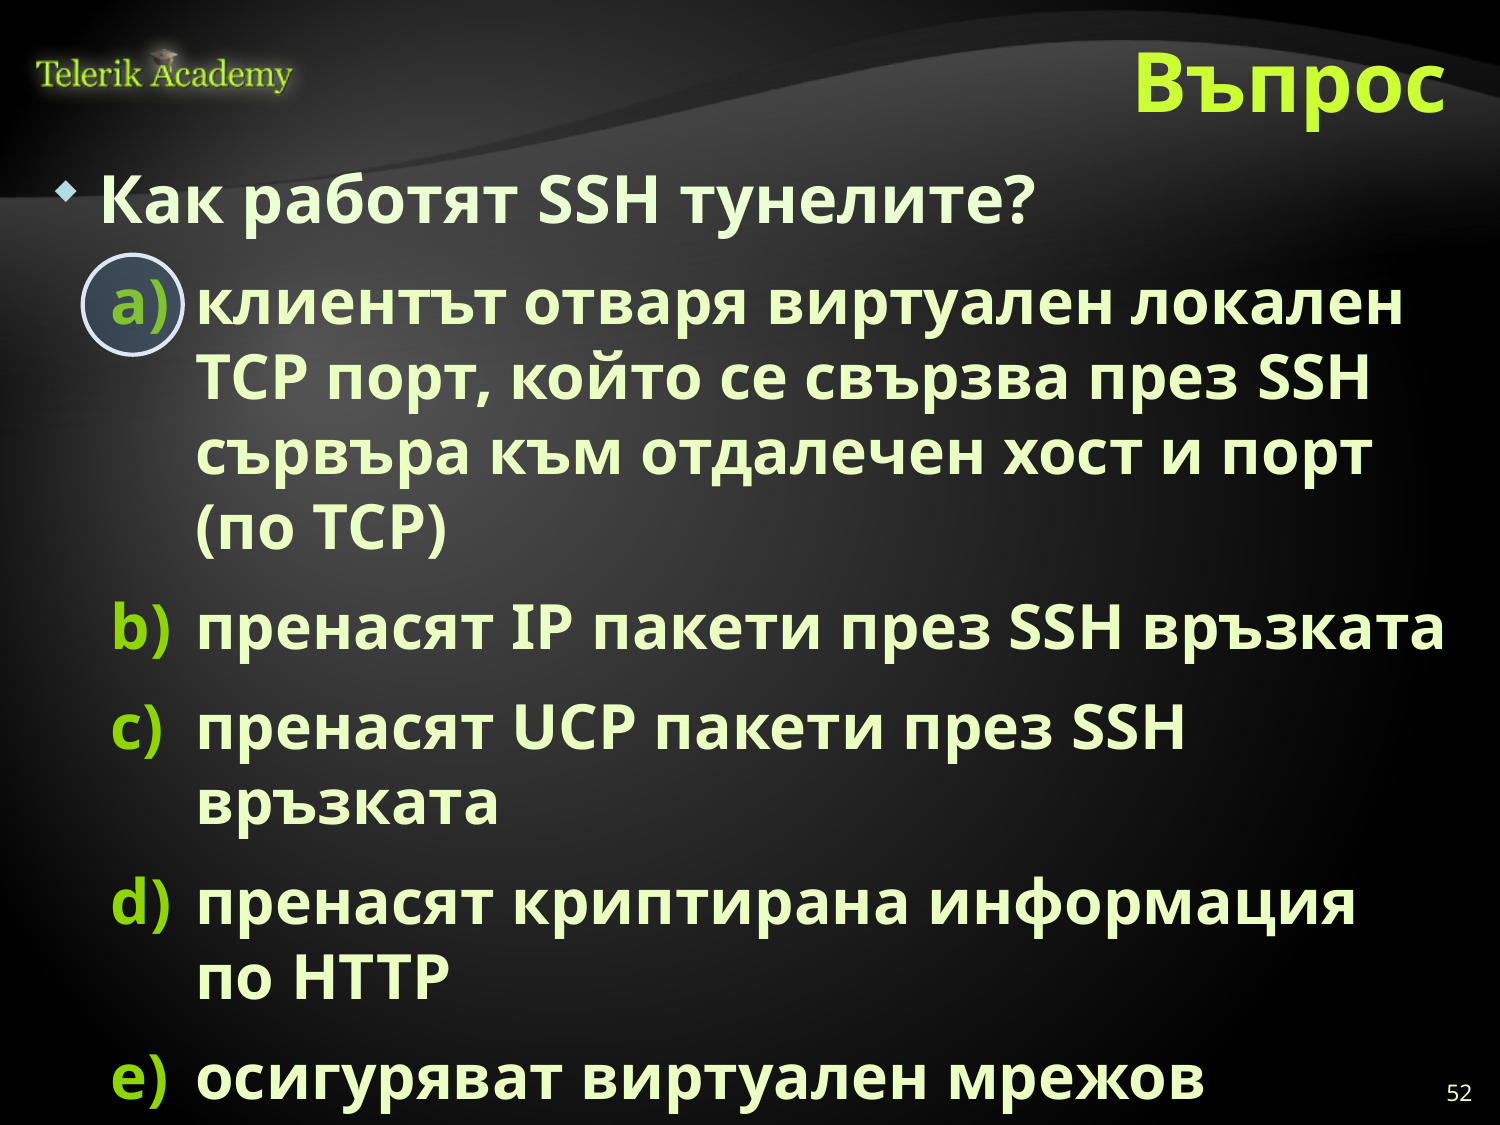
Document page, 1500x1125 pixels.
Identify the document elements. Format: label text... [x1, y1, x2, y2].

title Въпрос [300, 12, 1463, 149]
slide_number 52 [1412, 1074, 1488, 1113]
list Как работят SSH тунелите? клиентът отваря виртуален локален TCP порт, който се свързва през SSH сървъра към отдалечен хост и порт (по TCP) пренасят IP пакети през SSH връзката пренасят UCP пакети през SSH връзката пренасят криптирана информация по HTTP осигуряват виртуален мрежов интерфейс и пускат през него виртуална IP мрежа пренасят HTTP трафик по криптиран канал [37, 149, 1463, 1075]
text_box [80, 252, 185, 357]
picture [0, 0, 1500, 1125]
